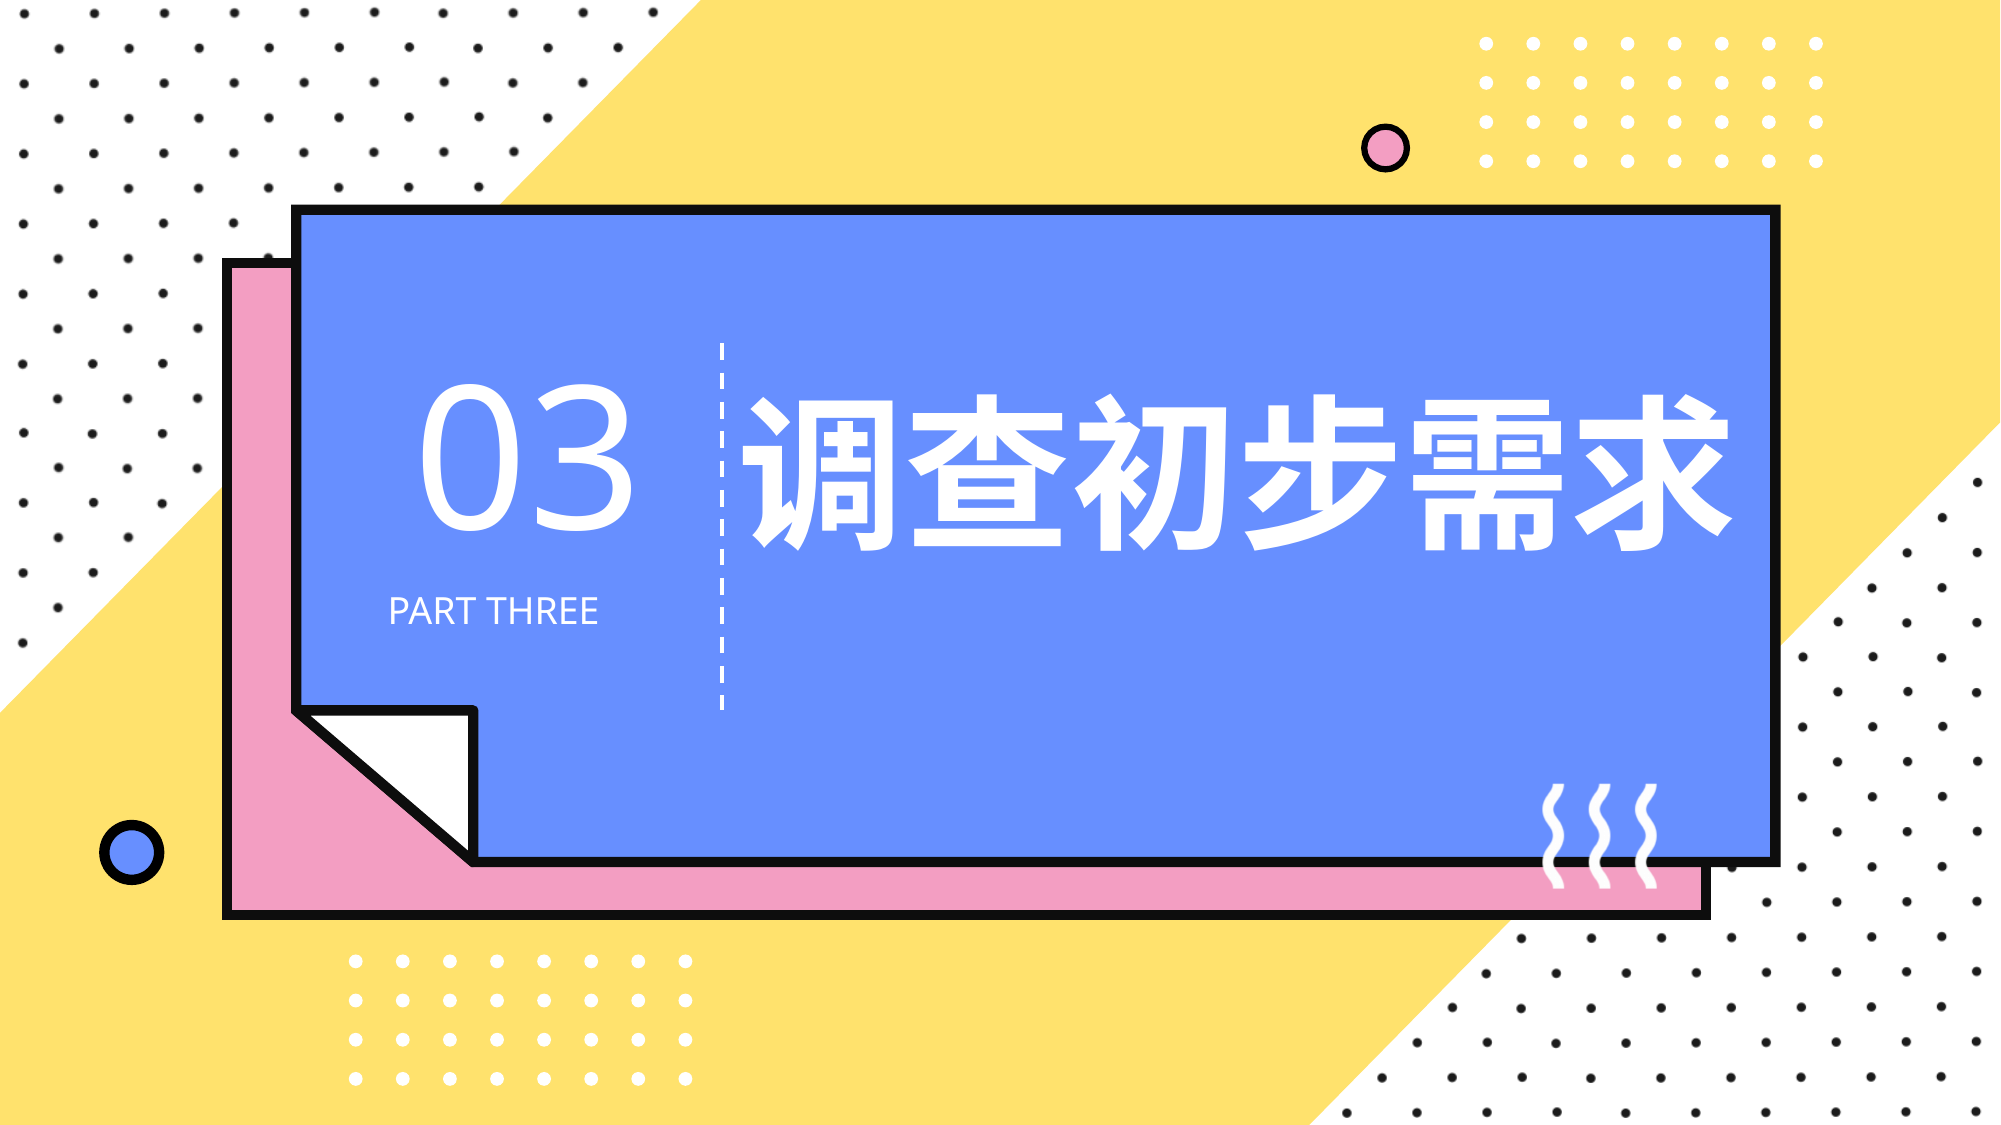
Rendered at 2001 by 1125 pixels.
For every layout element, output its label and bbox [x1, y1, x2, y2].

picture [2, 2, 697, 709]
picture [1311, 424, 2000, 1125]
text_box [372, 322, 1770, 711]
